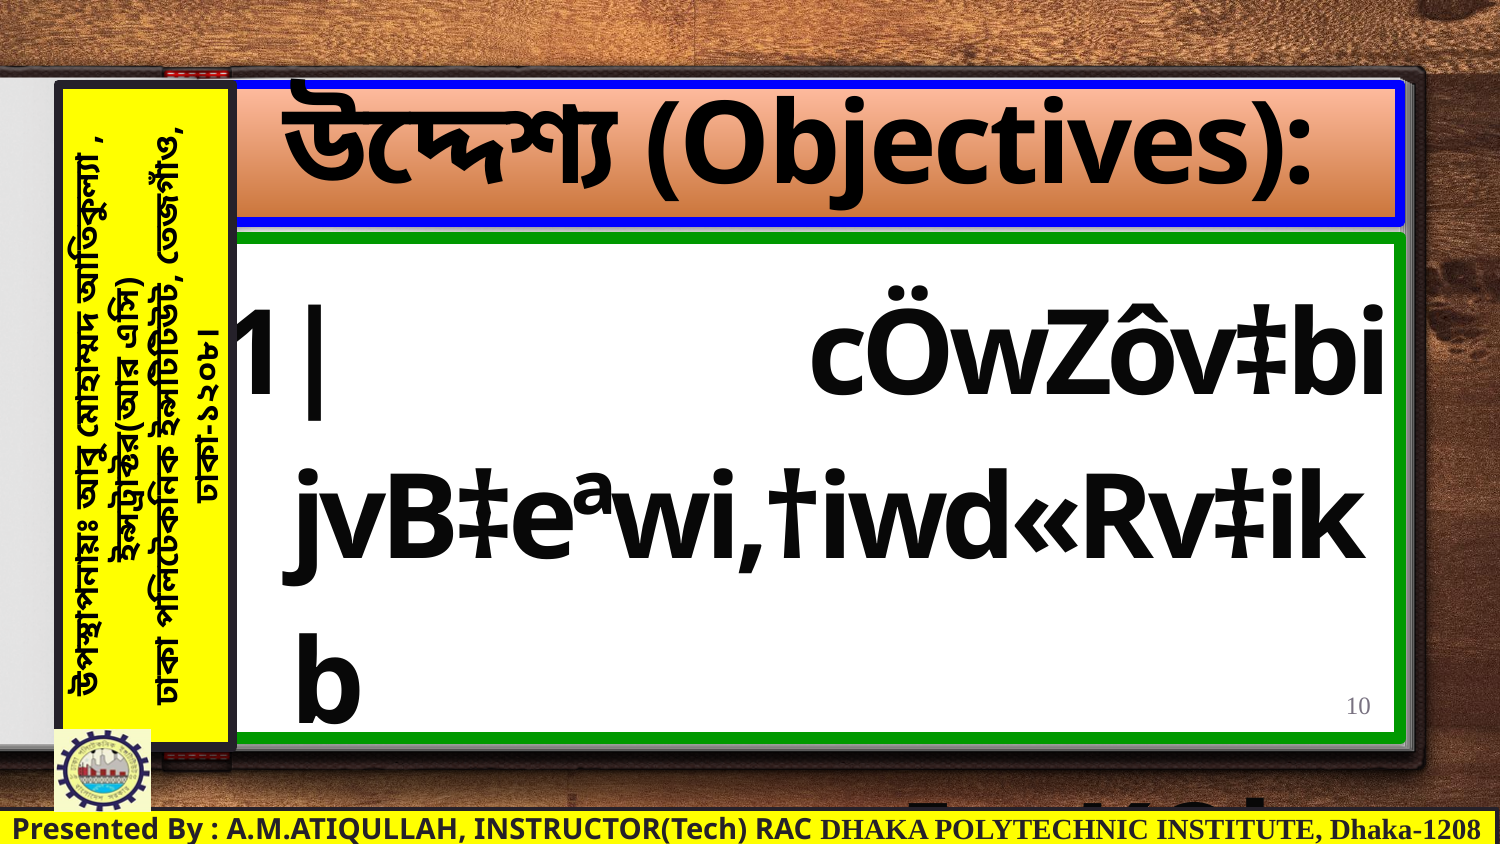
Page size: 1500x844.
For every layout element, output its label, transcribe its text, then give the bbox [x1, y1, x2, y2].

title উদ্দেশ্য (Objectives): [233, 84, 1400, 222]
text_box উপস্থাপনায়ঃ আবু মোহাম্মদ আতিকুল্যা , ইন্সট্রাক্টর(আর এসি) ঢাকা পলিটেকনিক ইন্সটিটিউট, তেজগাঁও, ঢাকা-১২০৮। [58, 84, 233, 747]
slide_number 10 [1295, 672, 1386, 737]
picture [0, 0, 1500, 844]
subtitle 1| cÖwZôv‡bi jvB‡eªwi,†iwd«Rv‡ikb IqvK©kc, AwW‡Uvwiqv‡gi cÖwZ”Qwe A¼bKiY m¤ú‡K© AeMZ nIqv [233, 236, 1402, 740]
text_box Presented By : A.M.ATIQULLAH, INSTRUCTOR(Tech) RAC DHAKA POLYTECHNIC INSTITUTE, Dhaka-1208 [0, 807, 1499, 844]
